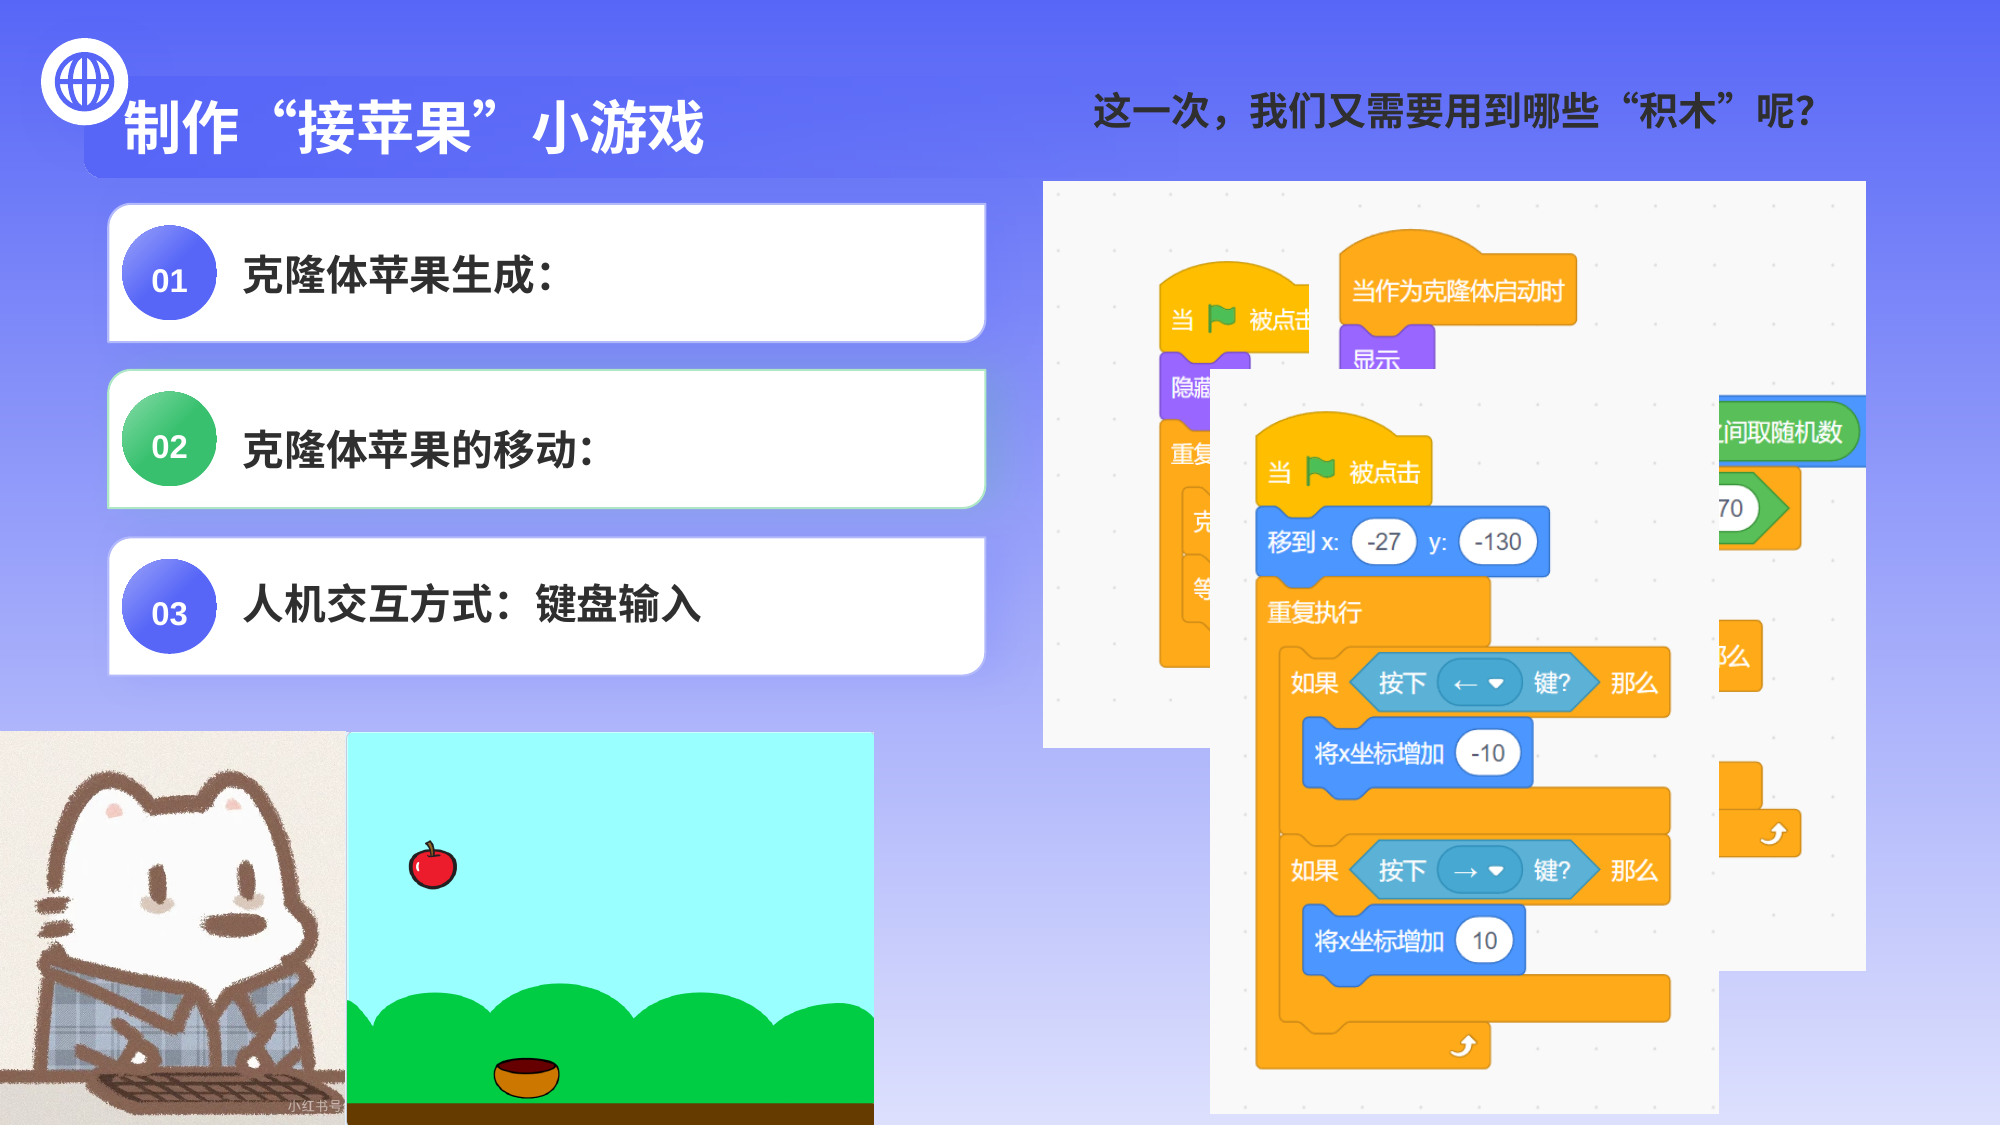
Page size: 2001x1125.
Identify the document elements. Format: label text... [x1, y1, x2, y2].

text_box [107, 202, 987, 344]
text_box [108, 369, 986, 509]
title 制作“接苹果”小游戏 [108, 21, 1890, 169]
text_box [108, 537, 986, 676]
picture [0, 731, 874, 1125]
picture [1043, 181, 1866, 1114]
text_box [122, 225, 890, 321]
